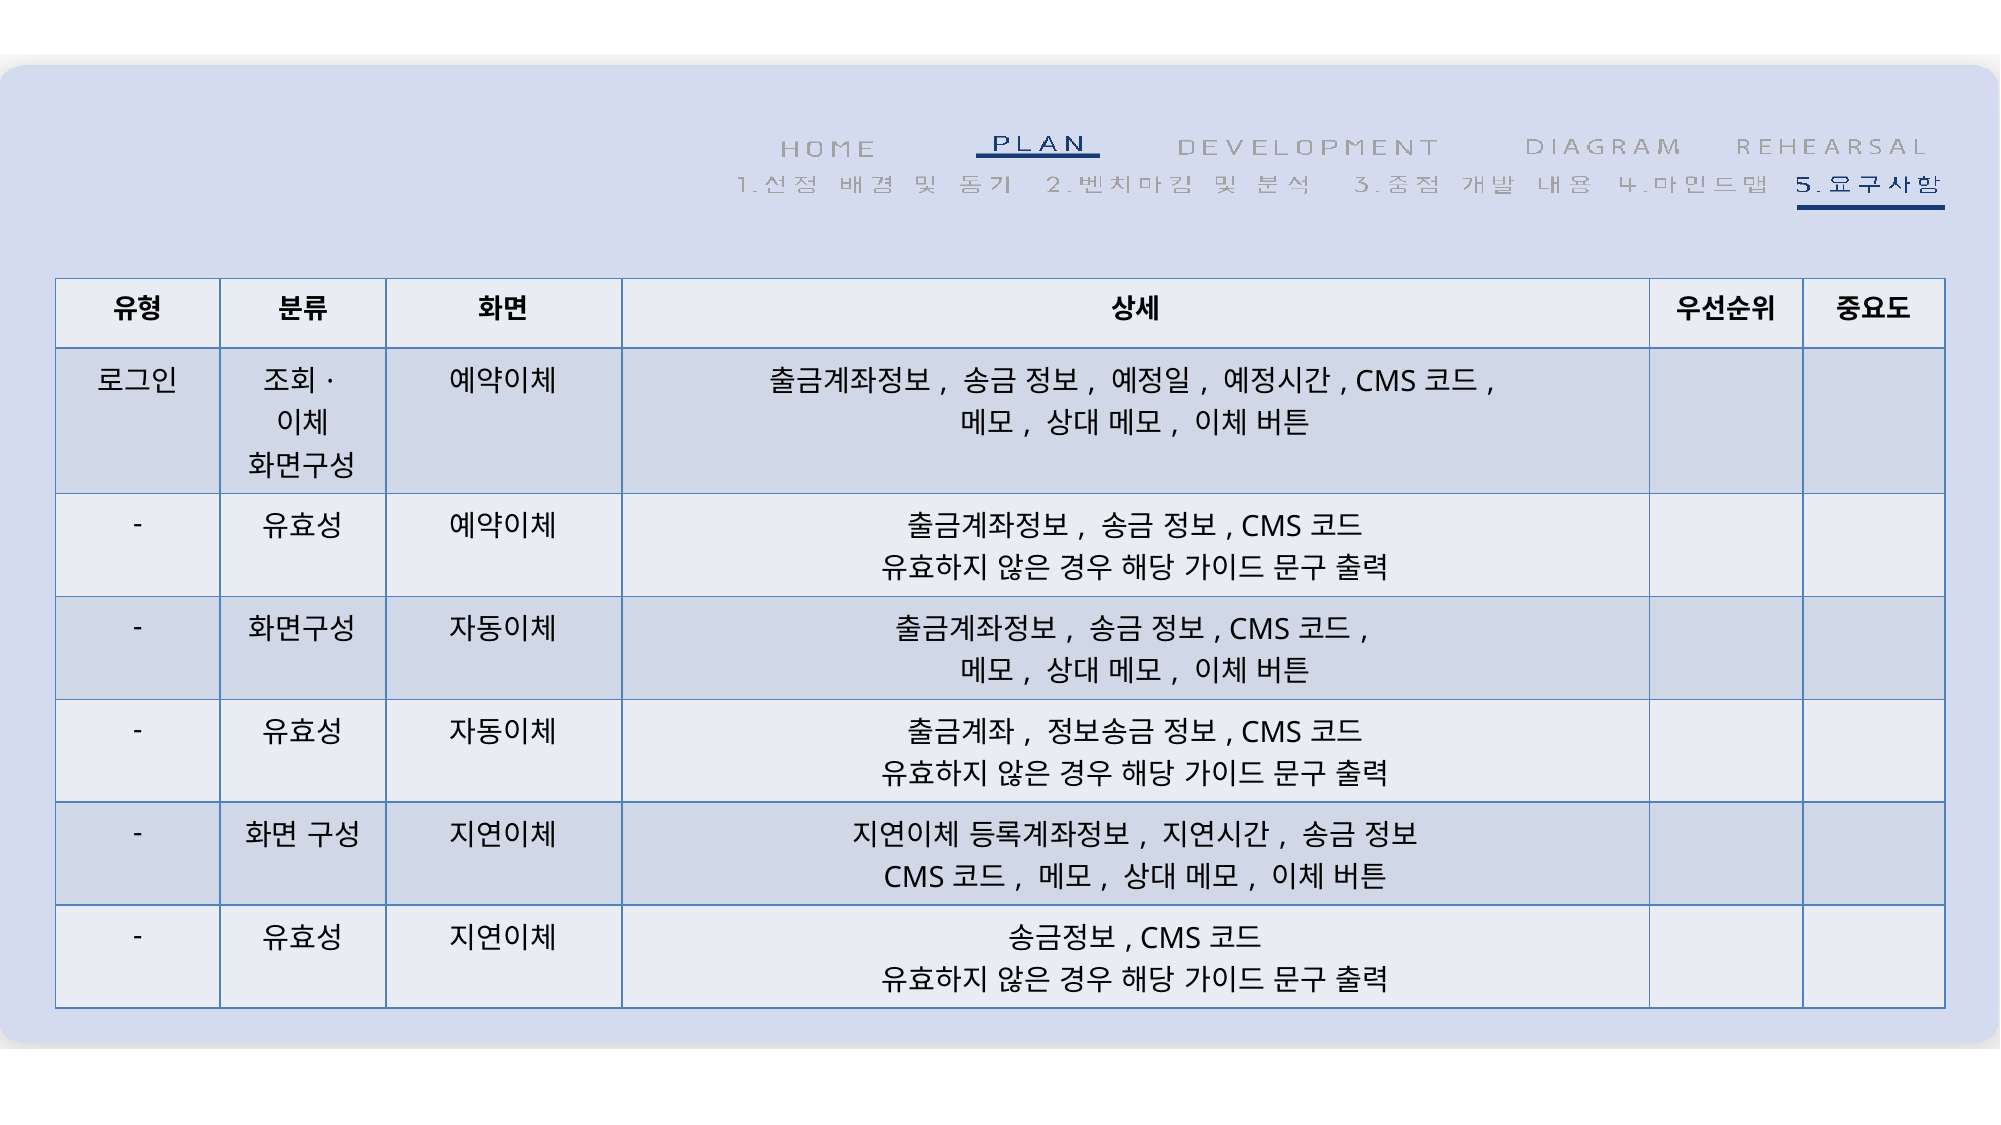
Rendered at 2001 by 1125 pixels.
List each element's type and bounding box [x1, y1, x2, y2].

picture [0, 54, 2000, 1049]
